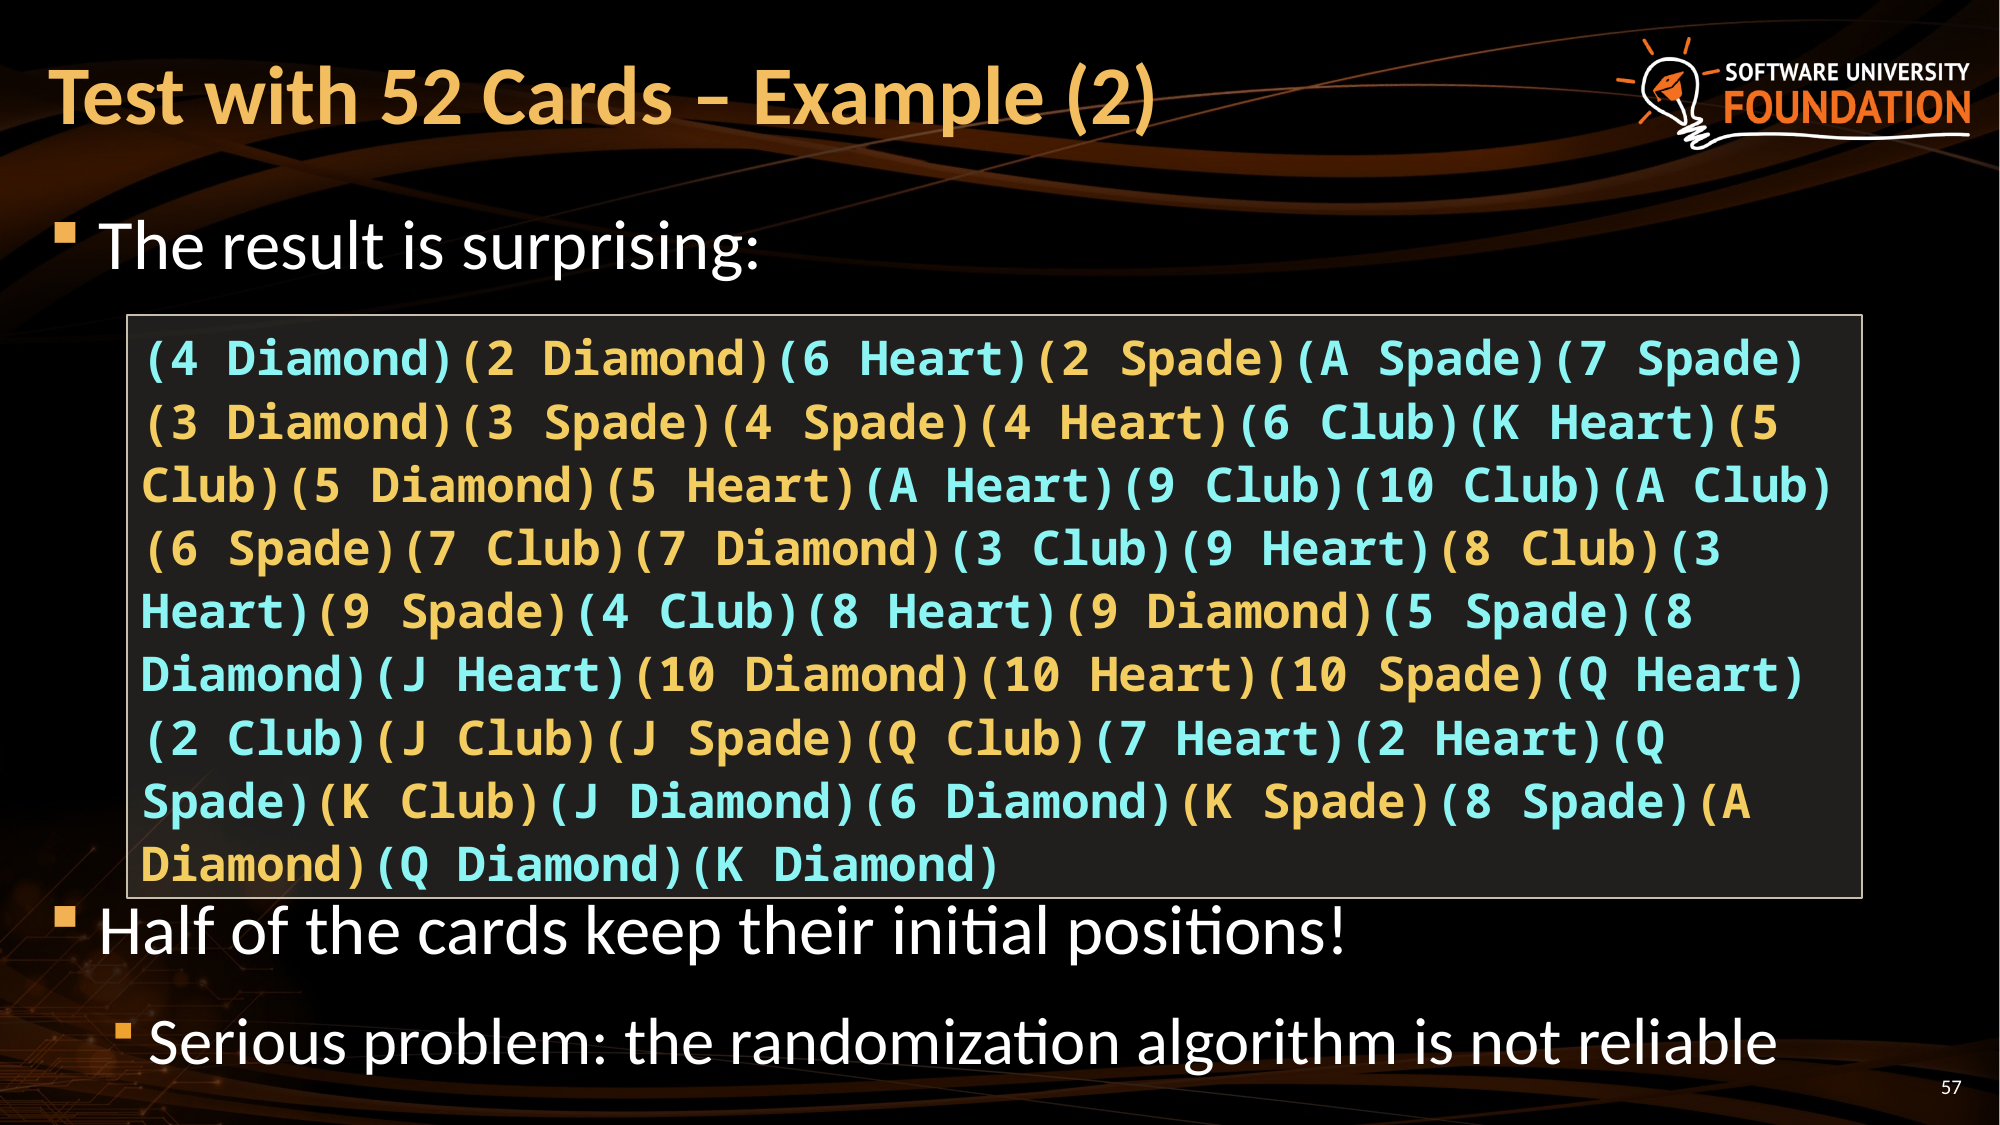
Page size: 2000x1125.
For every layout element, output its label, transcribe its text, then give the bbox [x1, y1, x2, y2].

title Test with 52 Cards – Example (2) [30, 6, 1602, 189]
list The result is surprising: Half of the cards keep their initial positions! Serious problem: the randomization algorithm is not reliable [31, 188, 1968, 1103]
text_box (4 Diamond)(2 Diamond)(6 Heart)(2 Spade)(A Spade)(7 Spade)(3 Diamond)(3 Spade)(4 Spade)(4 Heart)(6 Club)(K Heart)(5 Club)(5 Diamond)(5 Heart)(A Heart)(9 Club)(10 Club)(A Club)(6 Spade)(7 Club)(7 Diamond)(3 Club)(9 Heart)(8 Club)(3 Heart)(9 Spade)(4 Club)(8 Heart)(9 Diamond)(5 Spade)(8 Diamond)(J Heart)(10 Diamond)(10 Heart)(10 Spade)(Q Heart)(2 Club)(J Club)(J Spade)(Q Club)(7 Heart)(2 Heart)(Q Spade)(K Club)(J Diamond)(6 Diamond)(K Spade)(8 Spade)(A Diamond)(Q Diamond)(K Diamond) [126, 314, 1863, 899]
picture [0, 0, 2000, 1125]
